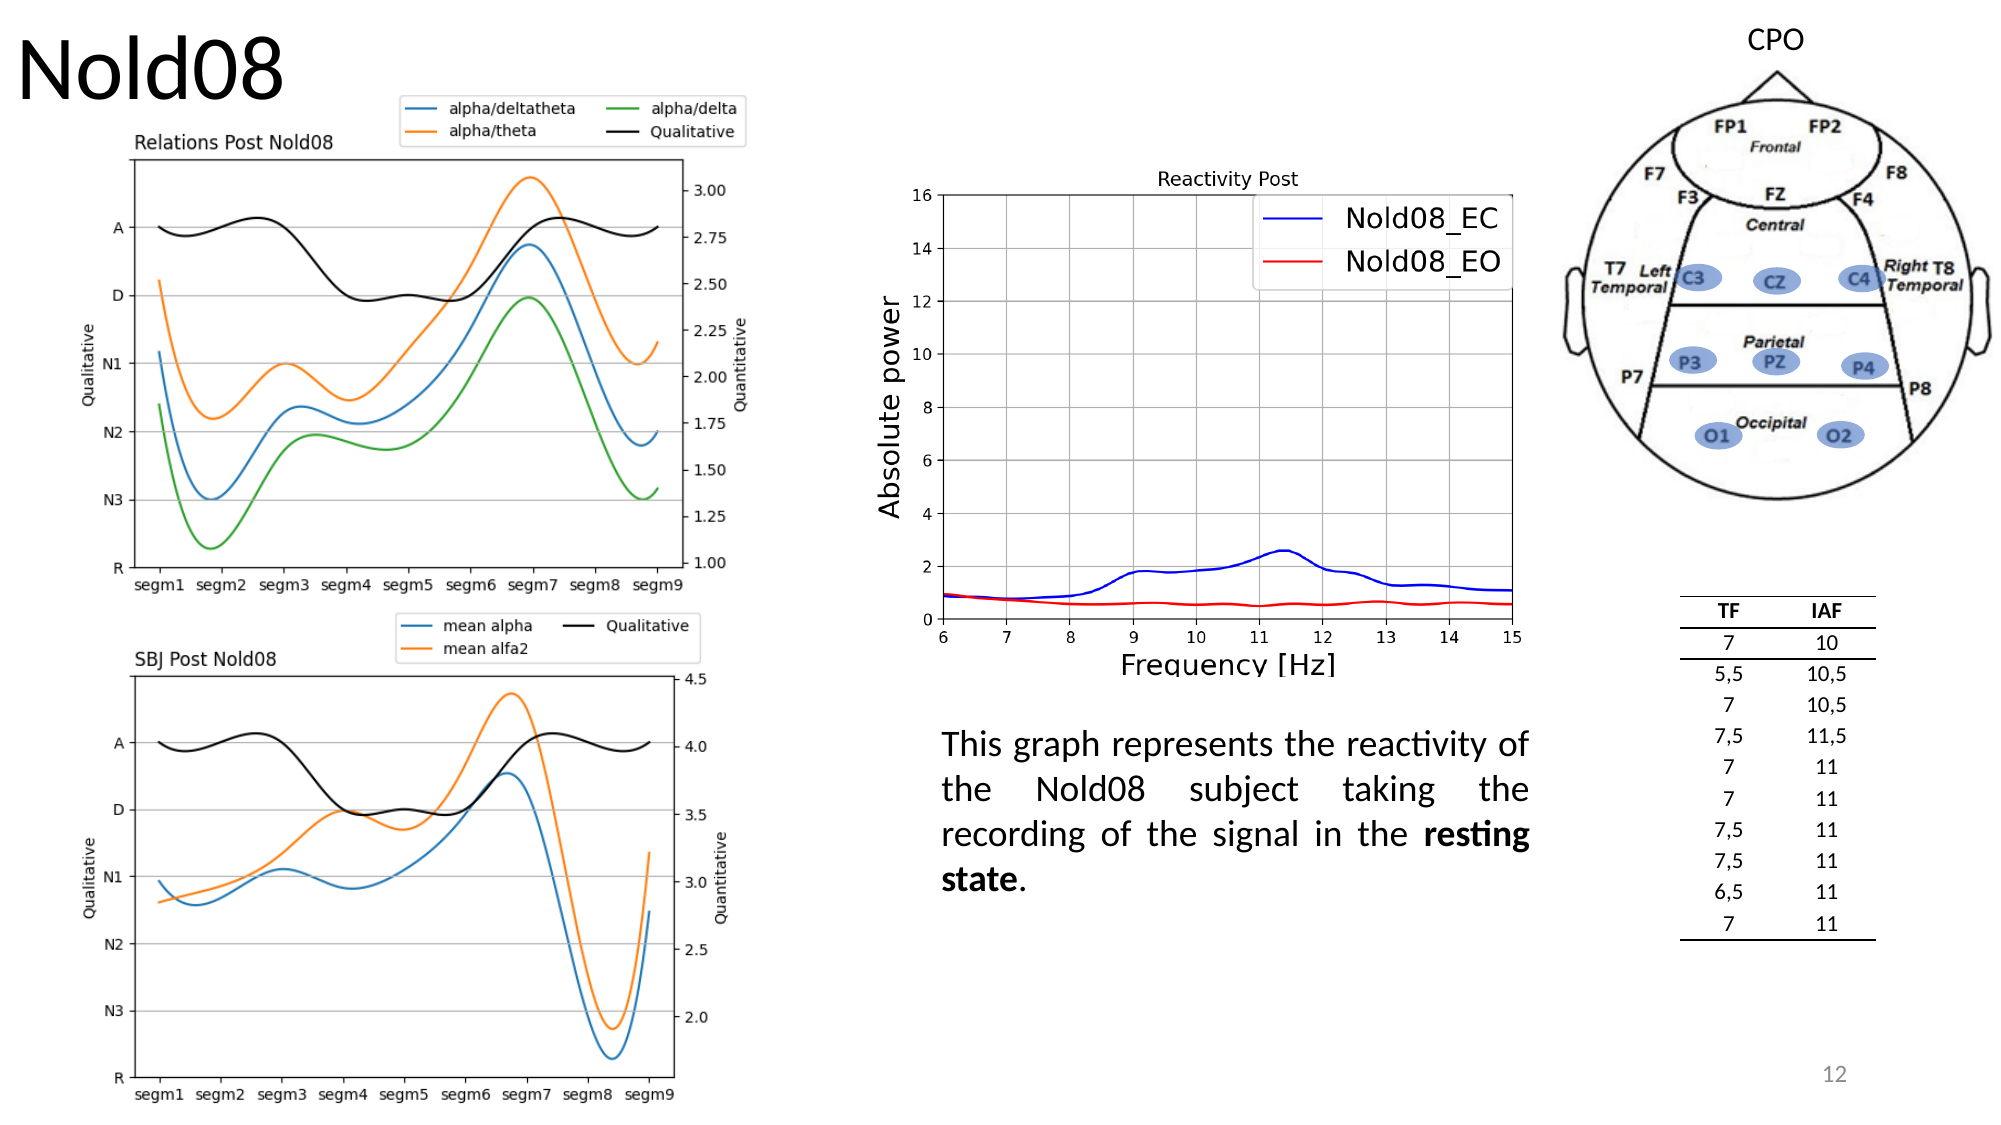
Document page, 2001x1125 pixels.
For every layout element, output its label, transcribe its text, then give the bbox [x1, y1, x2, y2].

table_cell 7 [1680, 784, 1778, 815]
table_cell 7,5 [1680, 846, 1778, 878]
picture [77, 91, 750, 601]
table_cell 10,5 [1778, 660, 1876, 690]
picture [874, 167, 1524, 677]
table_cell 11 [1778, 753, 1876, 784]
picture [76, 609, 740, 1125]
table_cell 11 [1778, 846, 1876, 878]
text_box Nold08 [1, 0, 302, 125]
table_cell 7 [1680, 629, 1778, 658]
slide_number 12 [1412, 1042, 1863, 1103]
table_cell 7 [1680, 690, 1778, 722]
table_cell 11,5 [1778, 722, 1876, 753]
table_cell 7 [1680, 909, 1778, 939]
table_cell 10,5 [1778, 690, 1876, 722]
table_cell 11 [1778, 909, 1876, 939]
table_cell 7,5 [1680, 722, 1778, 753]
table_cell 7,5 [1680, 815, 1778, 846]
table_cell 5,5 [1680, 660, 1778, 690]
text_box This graph represents the reactivity of the Nold08 subject taking the recording of the signal in the resting state. [926, 712, 1545, 907]
table_cell 10 [1778, 629, 1876, 658]
table_cell 11 [1778, 878, 1876, 909]
picture [1560, 69, 2000, 509]
table_cell 6,5 [1680, 878, 1778, 909]
table_cell 11 [1778, 784, 1876, 815]
table_cell 7 [1680, 753, 1778, 784]
table_header IAF [1778, 597, 1876, 627]
table_cell 11 [1778, 815, 1876, 846]
text_box CPO [1732, 9, 1820, 65]
table_header TF [1680, 597, 1778, 627]
